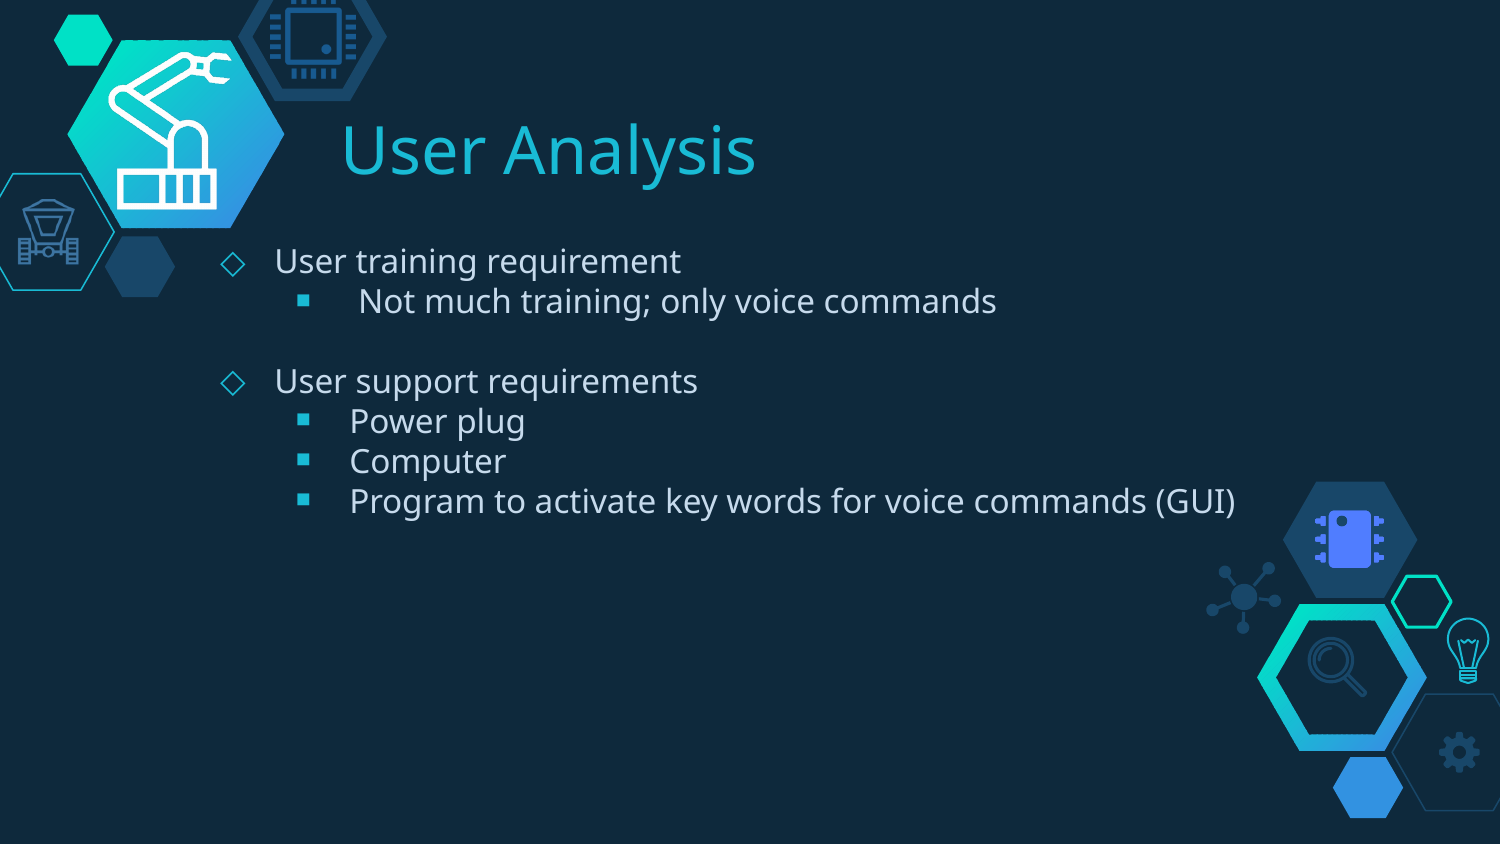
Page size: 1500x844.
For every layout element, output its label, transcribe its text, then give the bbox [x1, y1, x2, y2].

picture [270, 0, 356, 79]
list User training requirement Not much training; only voice commands User support requirements Power plug Computer Program to activate key words for voice commands (GUI) [184, 115, 1384, 584]
picture [95, 44, 246, 214]
title User Analysis [325, 97, 1500, 204]
picture [16, 199, 79, 265]
